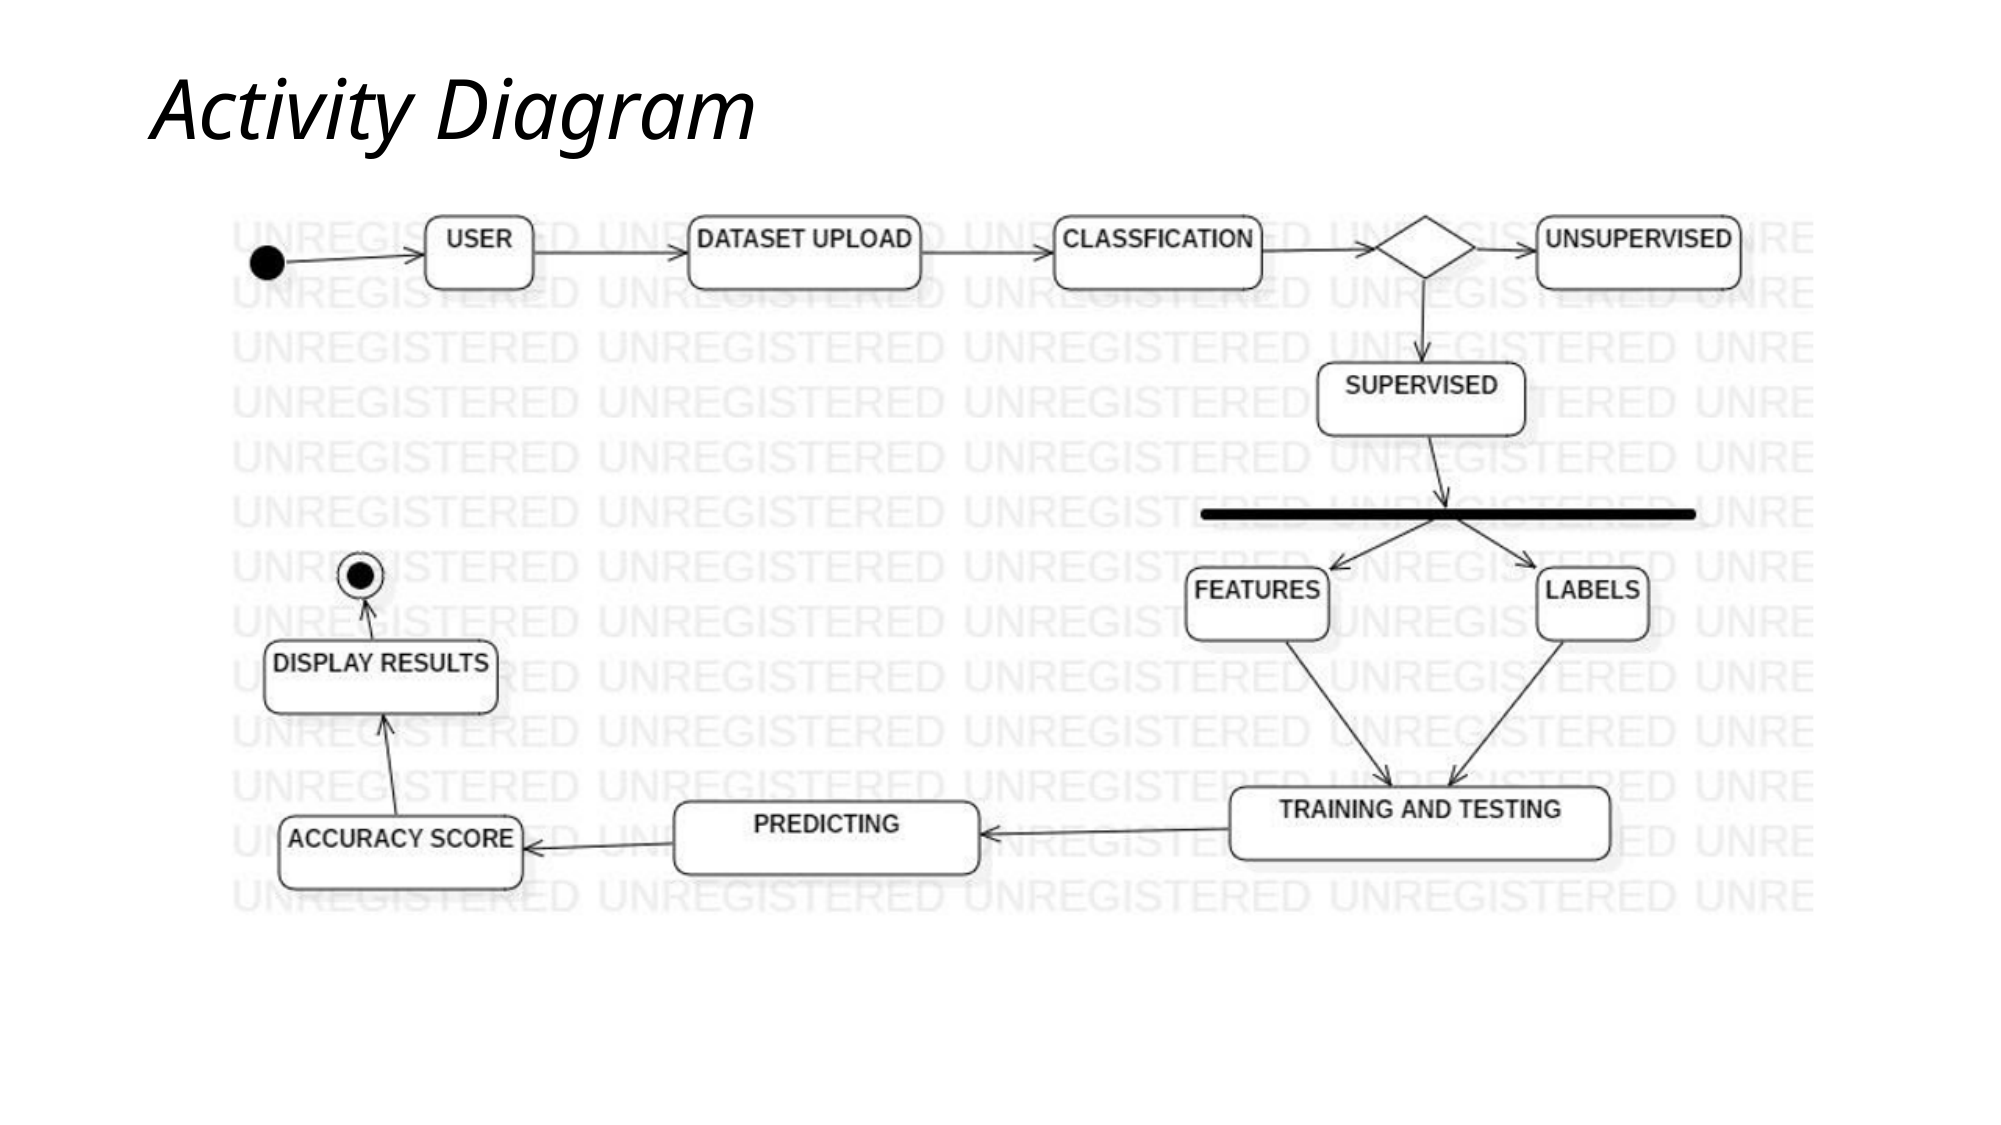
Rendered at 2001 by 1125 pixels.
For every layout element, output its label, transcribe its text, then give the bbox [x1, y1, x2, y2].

picture [99, 202, 1901, 923]
title Activity Diagram [137, 59, 1863, 186]
